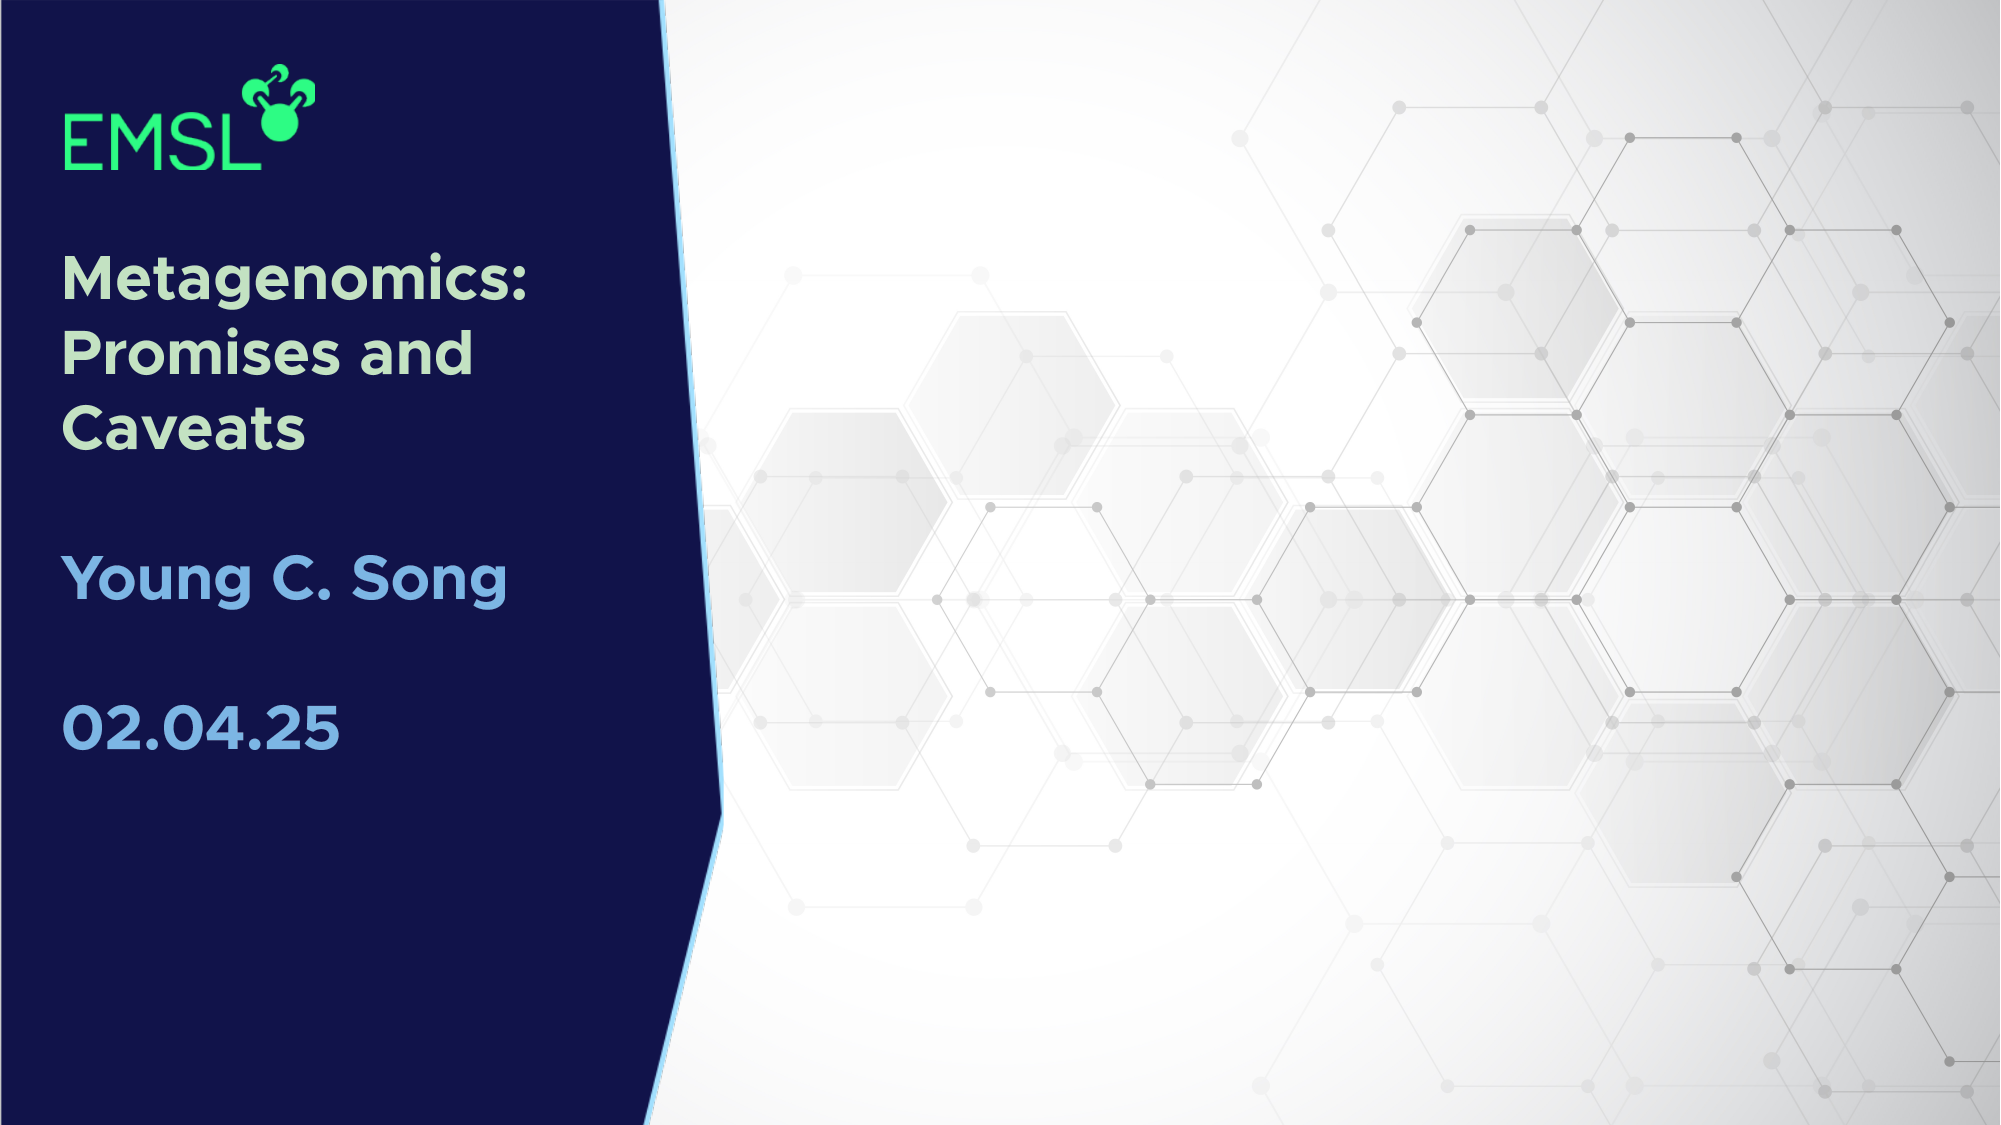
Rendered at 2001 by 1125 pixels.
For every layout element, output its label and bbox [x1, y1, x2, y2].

picture [650, 0, 2000, 1125]
picture [60, 246, 528, 767]
